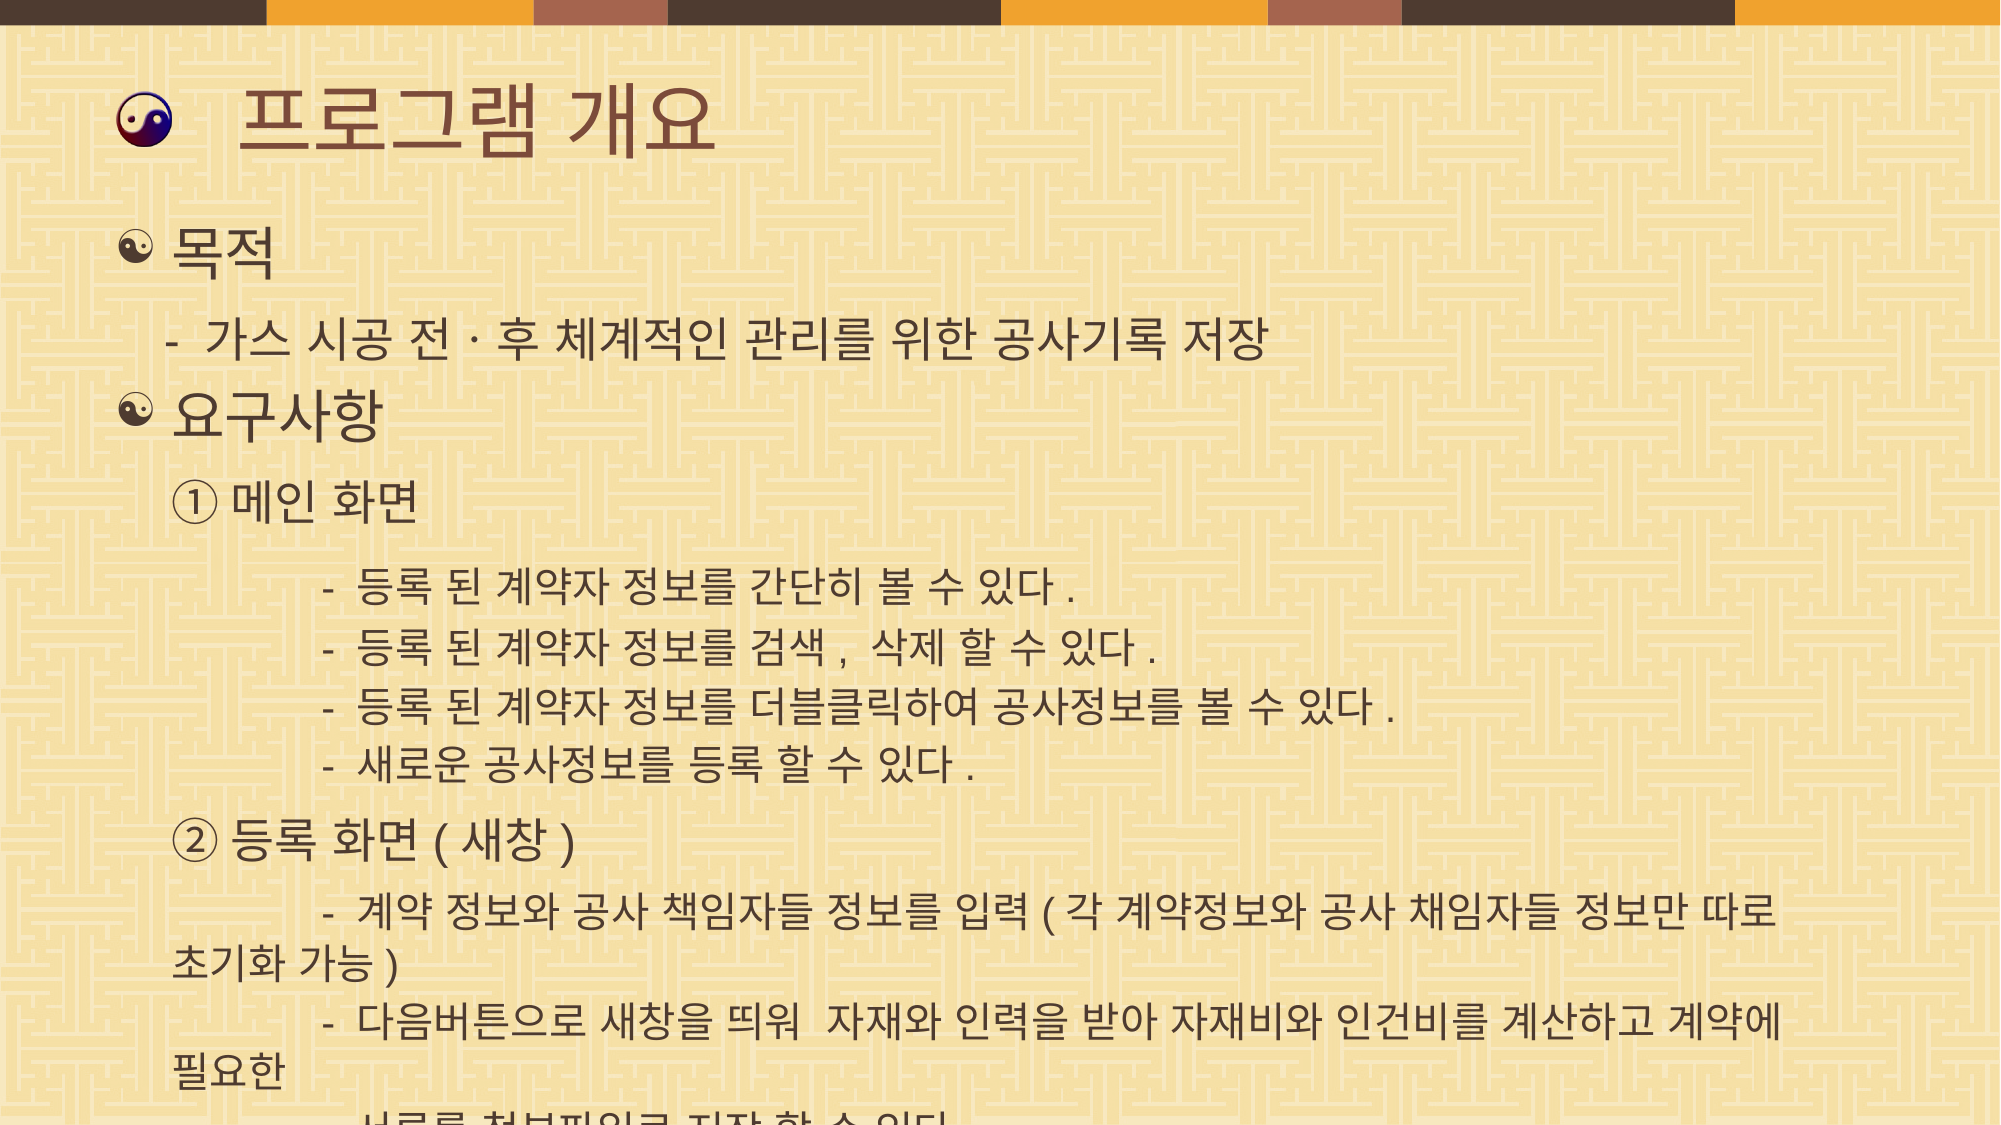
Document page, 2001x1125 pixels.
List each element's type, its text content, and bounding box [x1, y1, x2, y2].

title 프로그램 개요 [99, 54, 1900, 184]
picture [114, 89, 174, 149]
list 목적 - 가스 시공 전ㆍ후 체계적인 관리를 위한 공사기록 저장 요구사항 ①메인 화면 - 등록 된 계약자 정보를 간단히 볼 수 있다. - 등록 된 계약자 정보를 검색, 삭제 할 수 있다. - 등록 된 계약자 정보를 더블클릭하여 공사정보를 볼 수 있다. - 새로운 공사정보를 등록 할 수 있다. ②등록 화면(새창) - 계약 정보와 공사 책임자들 정보를 입력(각 계약정보와 공사 채임자들 정보만 따로 초기화 가능) - 다음버튼으로 새창을 띄워 자재와 인력을 받아 자재비와 인건비를 계산하고 계약에 필요한 서류를 첨부파일로 저장 할 수 있다. - 자재비,인건비에 등록 된 정보를 삭제할 수 있다. [99, 209, 1900, 1094]
